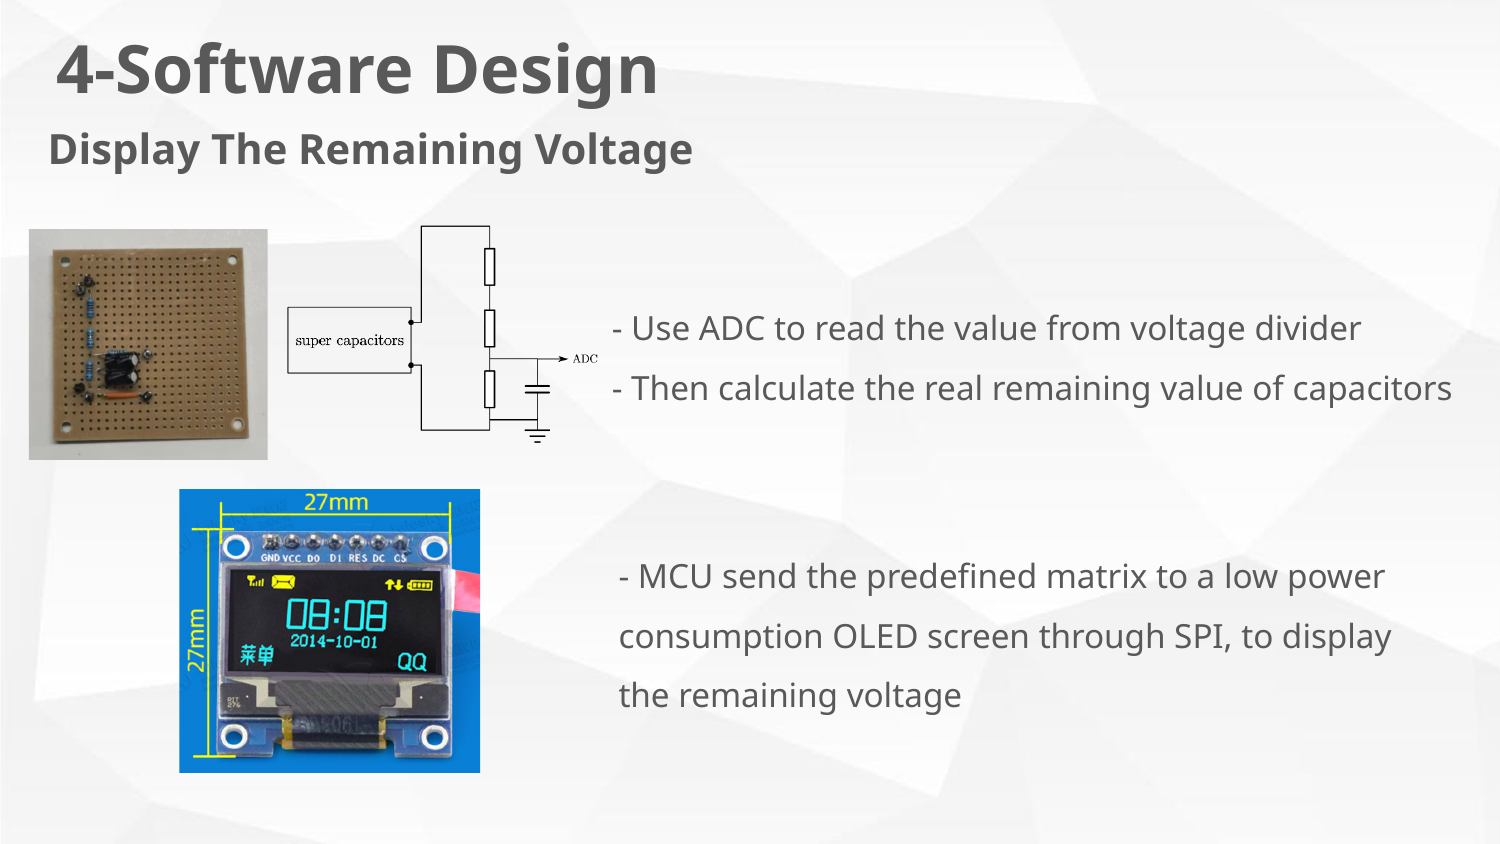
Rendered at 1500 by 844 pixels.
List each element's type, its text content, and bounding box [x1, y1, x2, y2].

text_box Display The Remaining Voltage [32, 115, 709, 181]
text_box 4-Software Design [41, 19, 676, 114]
text_box - MCU send the predefined matrix to a low power consumption OLED screen through SPI, to display the remaining voltage [603, 527, 1463, 842]
picture [0, 0, 1500, 844]
text_box - Use ADC to read the value from voltage divider - Then calculate the real remaining value of capacitors [604, 279, 1500, 415]
